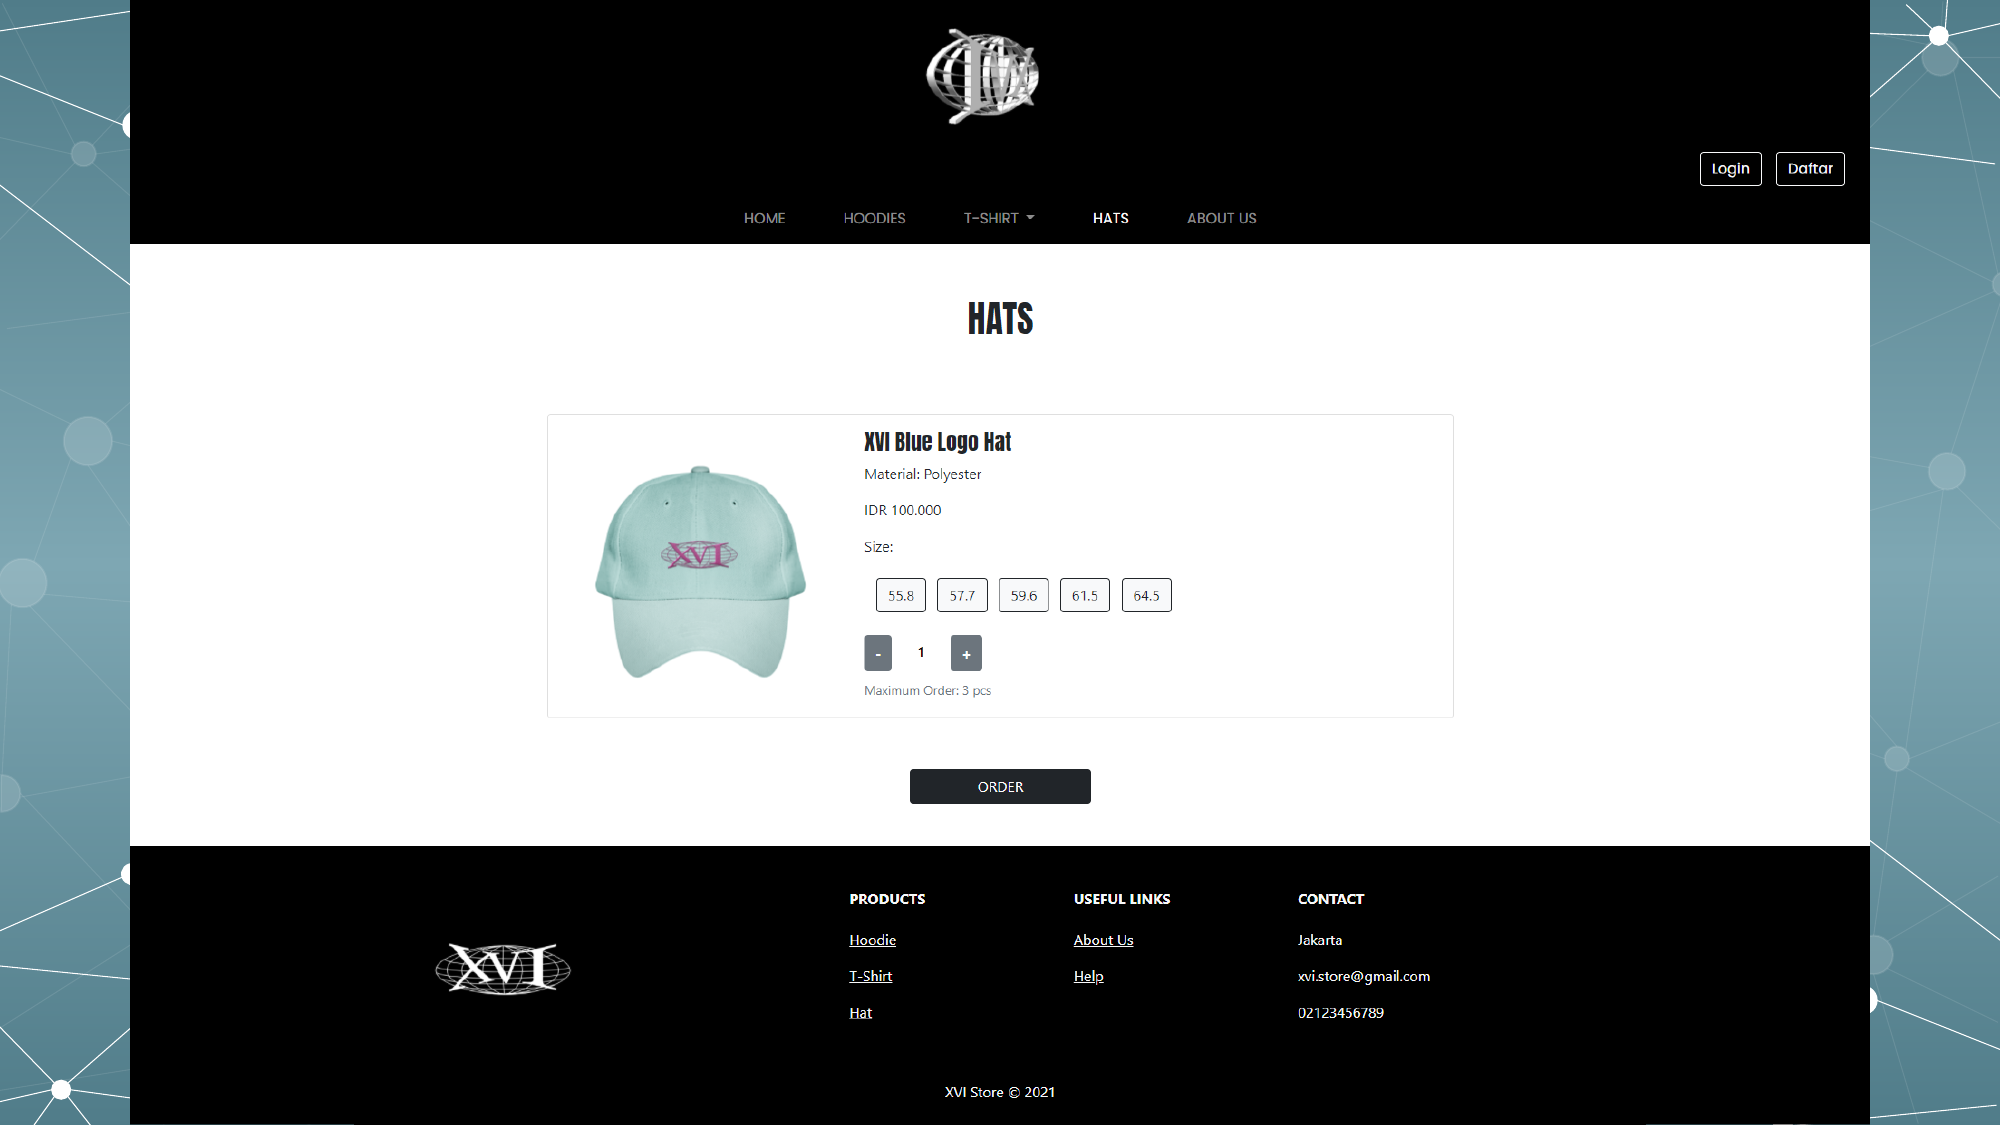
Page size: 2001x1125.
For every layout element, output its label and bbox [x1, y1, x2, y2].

text_box [0, 0, 130, 401]
text_box [0, 758, 130, 1125]
text_box [1870, 0, 2000, 401]
picture [130, 0, 1870, 1125]
text_box [1870, 758, 2000, 1125]
